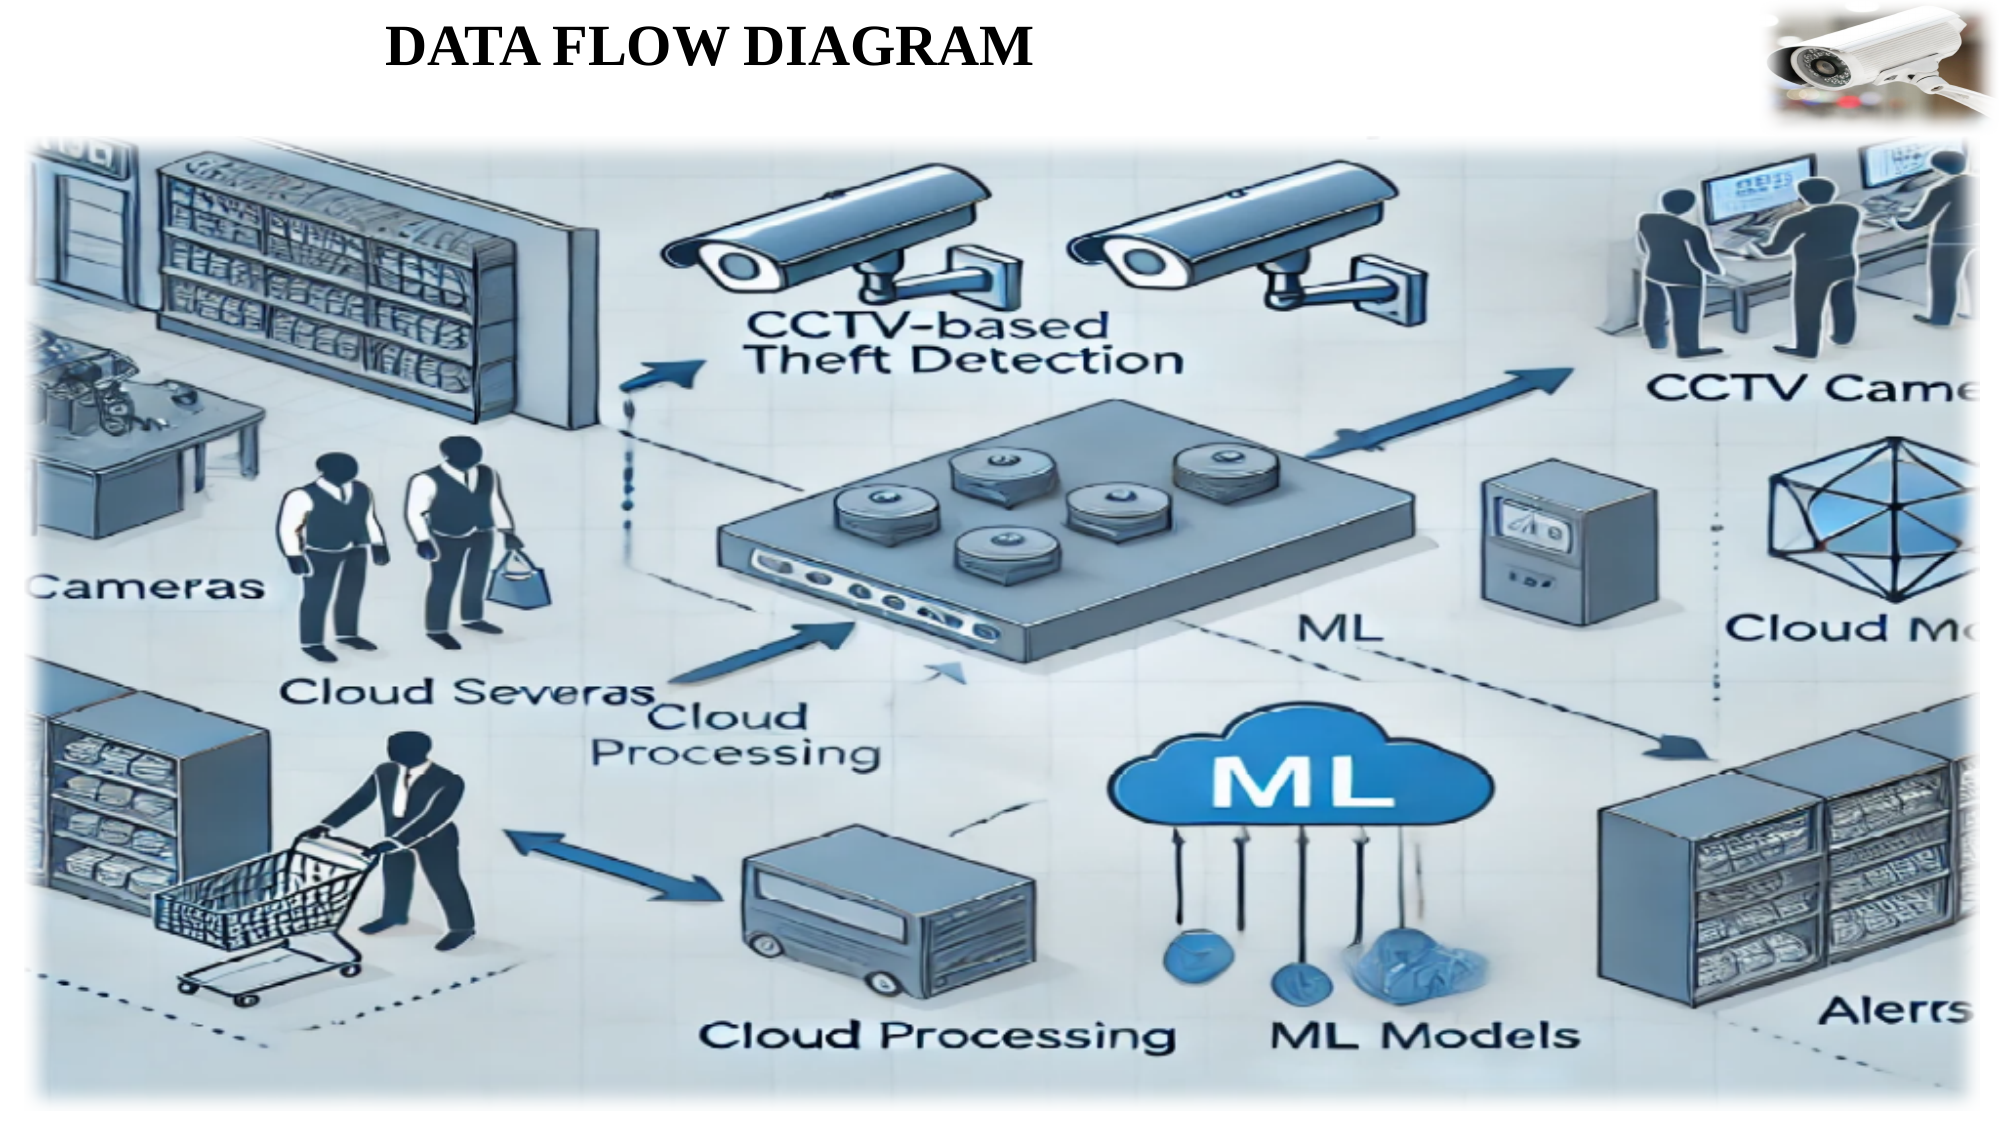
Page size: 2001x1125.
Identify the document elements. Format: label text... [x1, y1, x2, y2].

text_box DATA FLOW DIAGRAM [370, 0, 1630, 85]
picture [24, 0, 2000, 1111]
